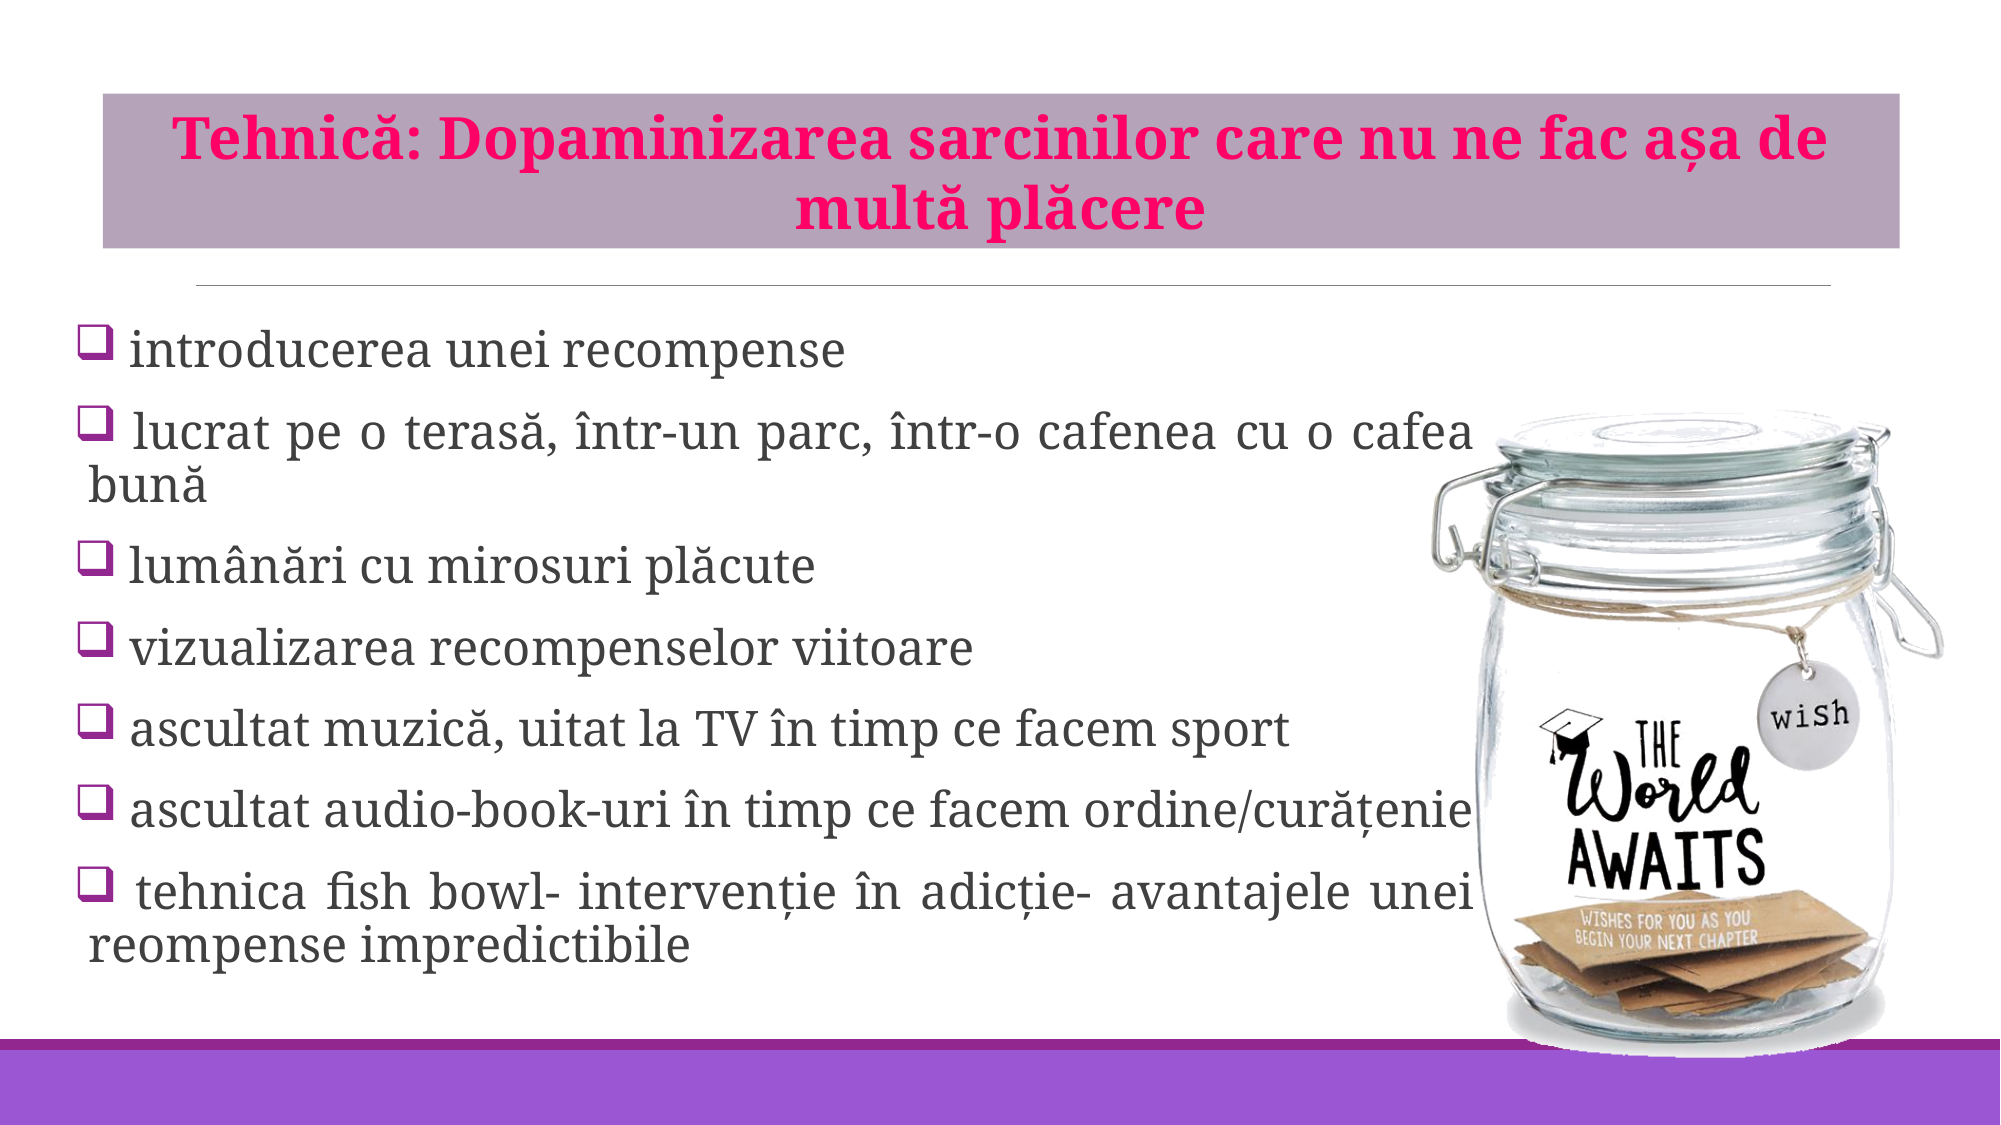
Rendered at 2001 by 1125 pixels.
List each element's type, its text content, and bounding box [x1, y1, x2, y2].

picture [1320, 360, 2000, 1084]
list introducerea unei recompense lucrat pe o terasă, într-un parc, într-o cafenea cu o cafea bună lumânări cu mirosuri plăcute vizualizarea recompenselor viitoare ascultat muzică, uitat la TV în timp ce facem sport ascultat audio-book-uri în timp ce facem ordine/curățenie tehnica fish bowl- intervenție în adicție- avantajele unei reompense impredictibile [73, 317, 1477, 994]
text_box Tehnică: Dopaminizarea sarcinilor care nu ne fac așa de multă plăcere [102, 93, 1900, 249]
